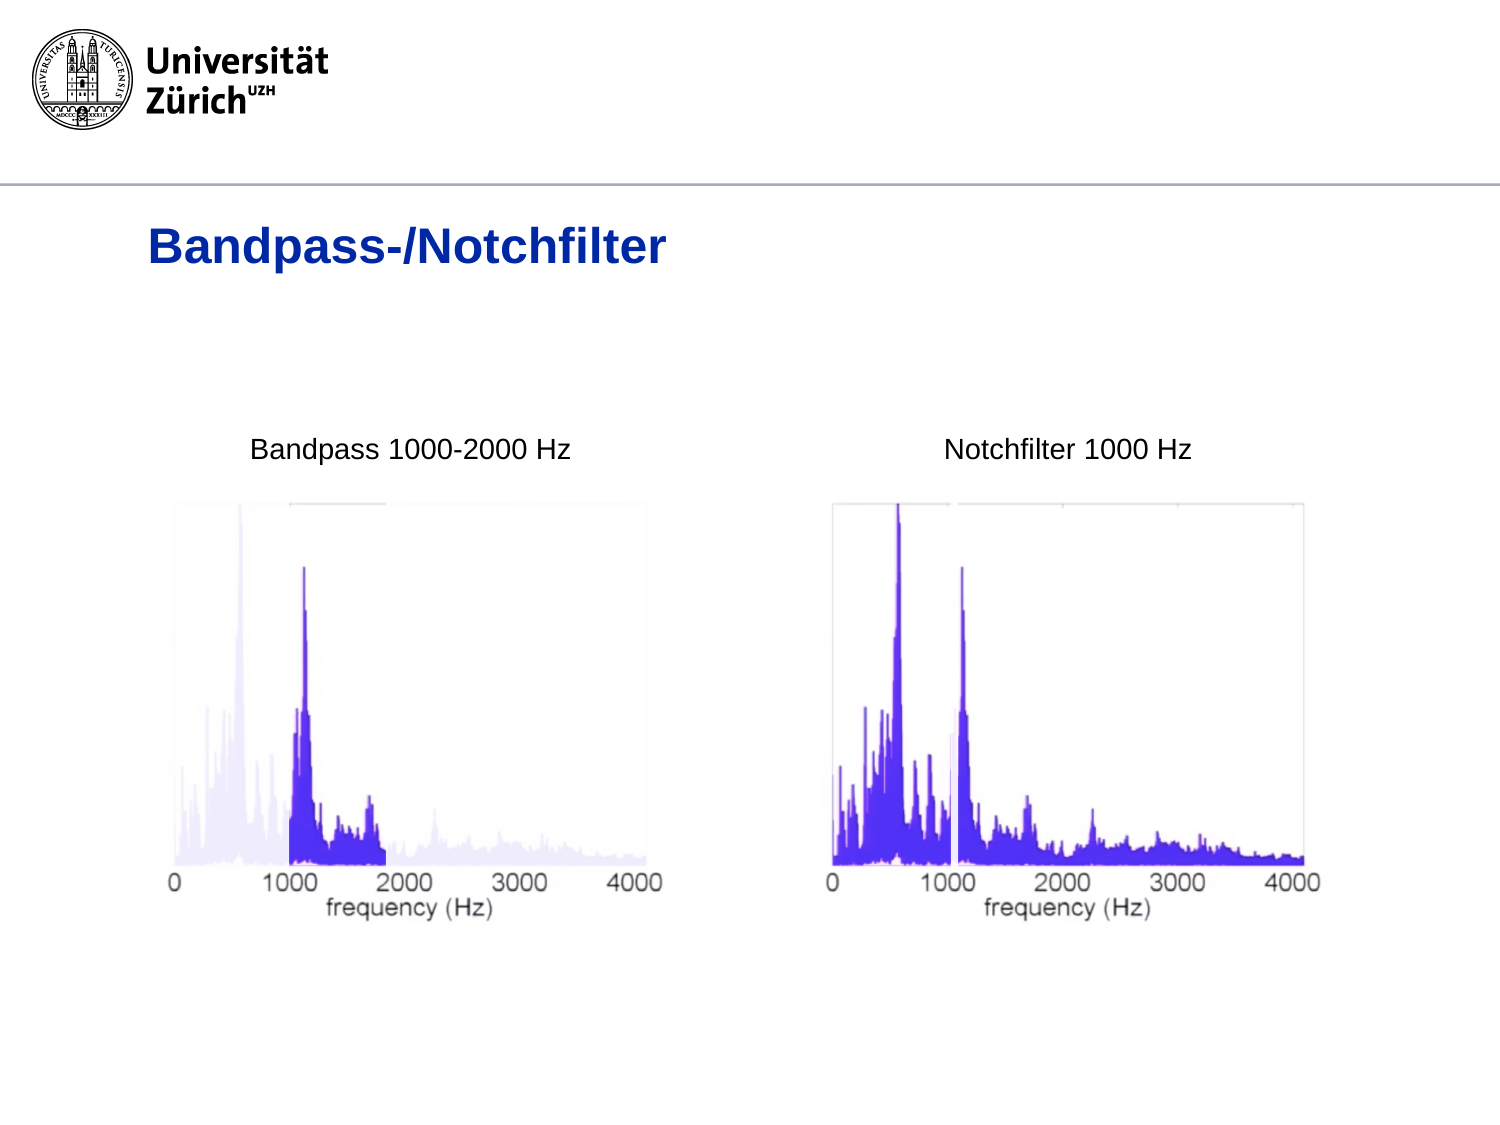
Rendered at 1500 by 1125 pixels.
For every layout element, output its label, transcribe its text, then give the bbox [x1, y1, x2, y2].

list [151, 491, 671, 931]
title Bandpass-/Notchfilter [147, 208, 1353, 291]
text_box Bandpass 1000-2000 Hz [235, 423, 588, 473]
picture [26, 23, 334, 136]
text_box Notchfilter 1000 Hz [929, 423, 1209, 473]
picture [809, 491, 1329, 931]
